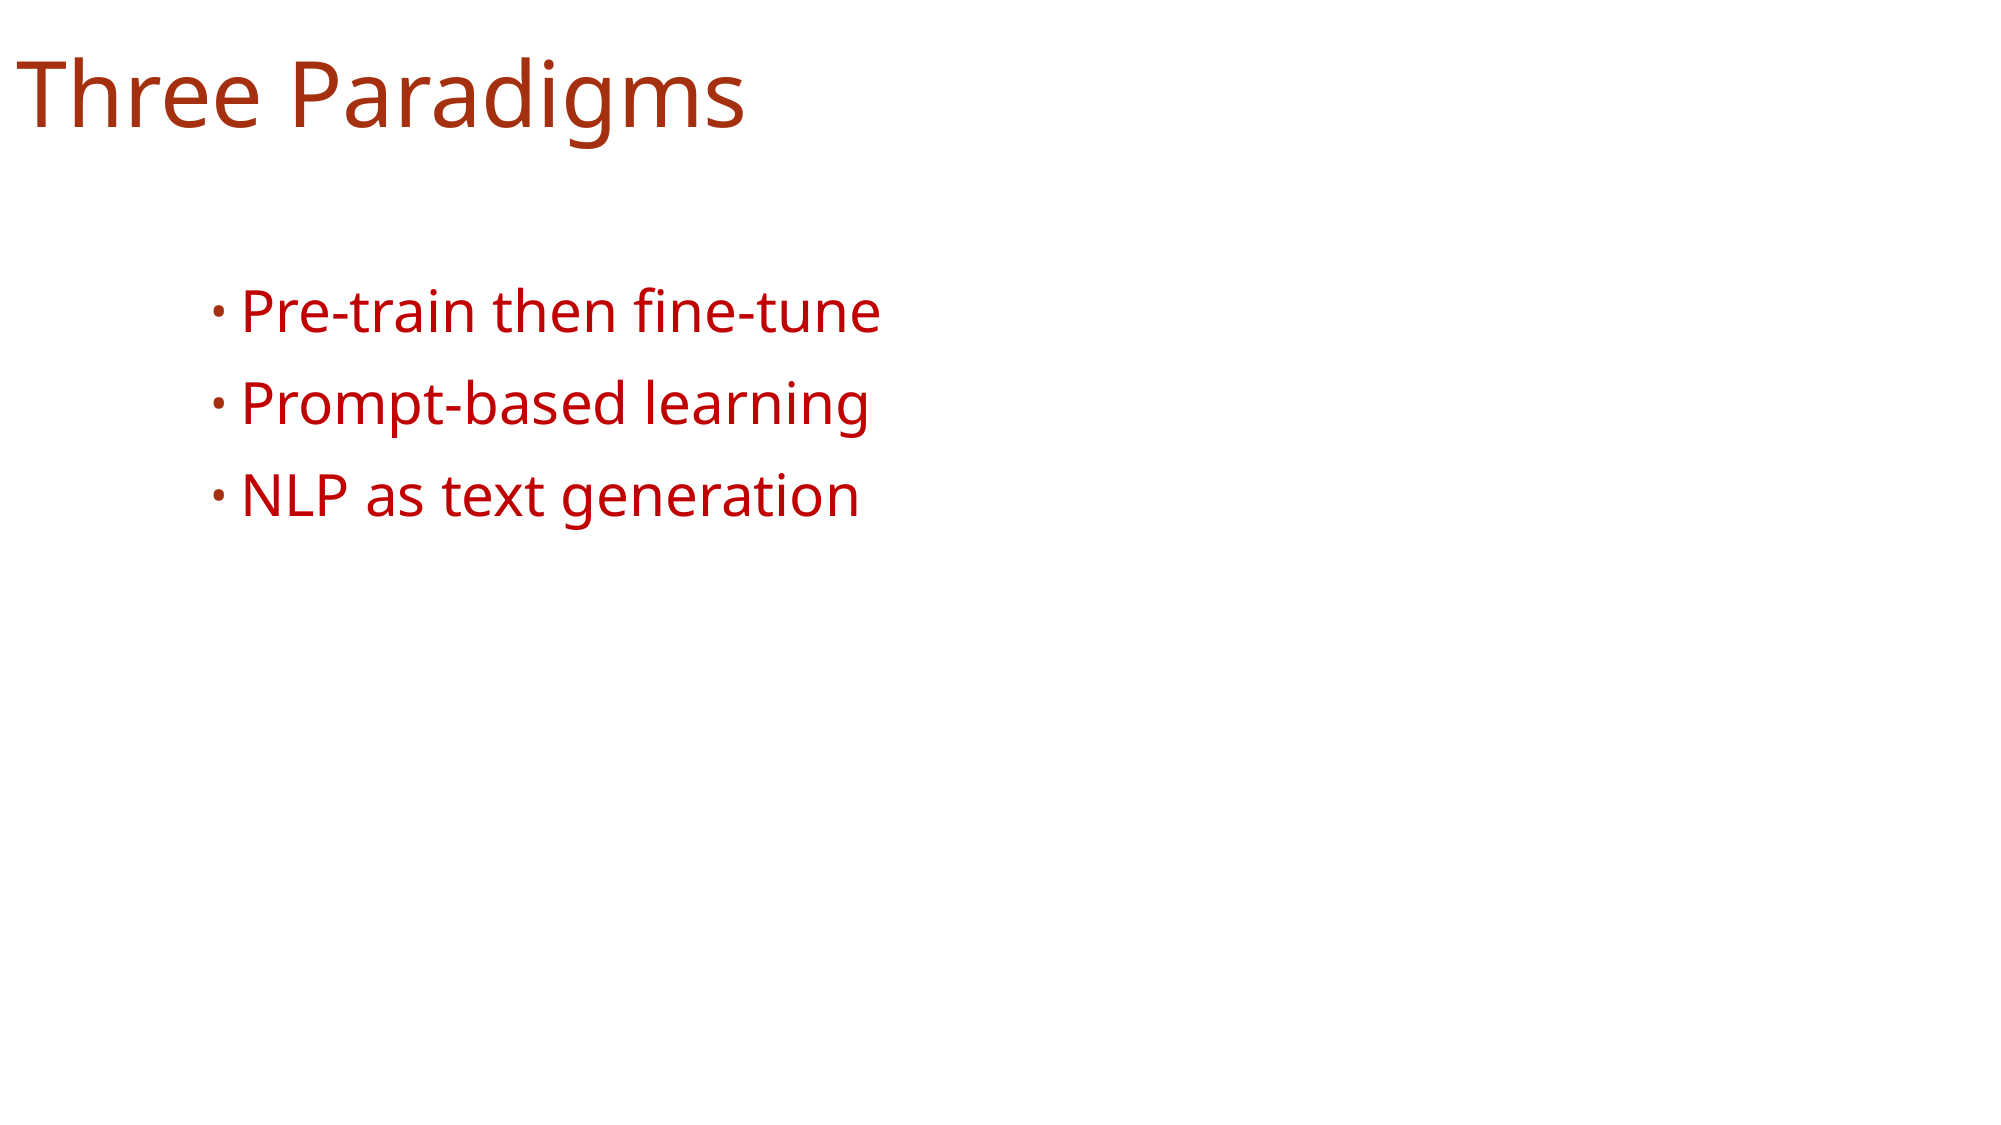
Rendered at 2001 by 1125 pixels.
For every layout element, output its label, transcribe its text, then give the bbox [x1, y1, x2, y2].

title Three Paradigms [1, 0, 2000, 196]
list Pre-train then fine-tune Prompt-based learning NLP as text generation [187, 274, 1807, 1000]
